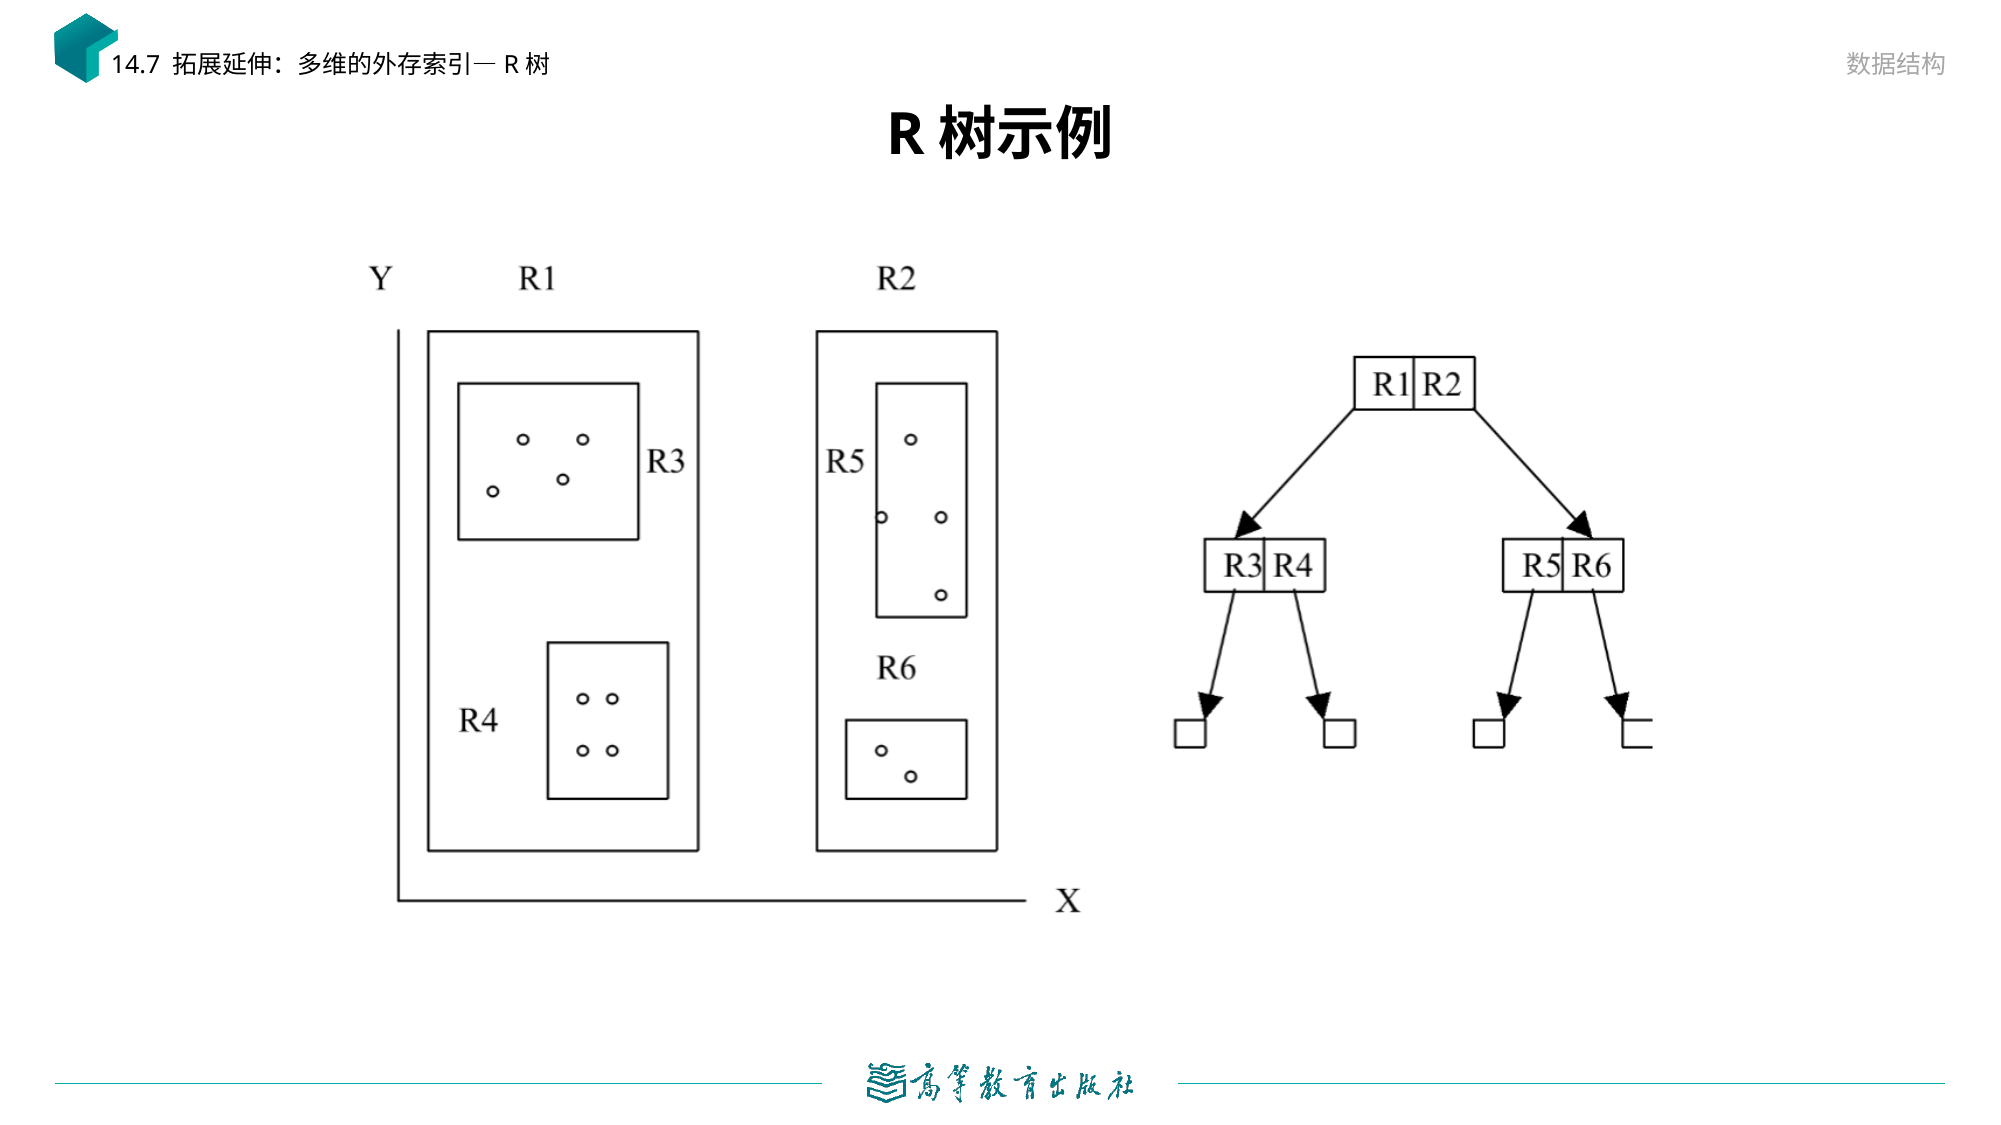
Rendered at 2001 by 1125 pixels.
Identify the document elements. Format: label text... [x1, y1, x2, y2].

title R树示例 [137, 92, 1863, 178]
picture [324, 225, 1676, 924]
list 数据结构 [1115, 32, 1962, 86]
subtitle 14.7 拓展延伸：多维的外存索引—R树 [95, 44, 894, 99]
picture [867, 1063, 1133, 1103]
